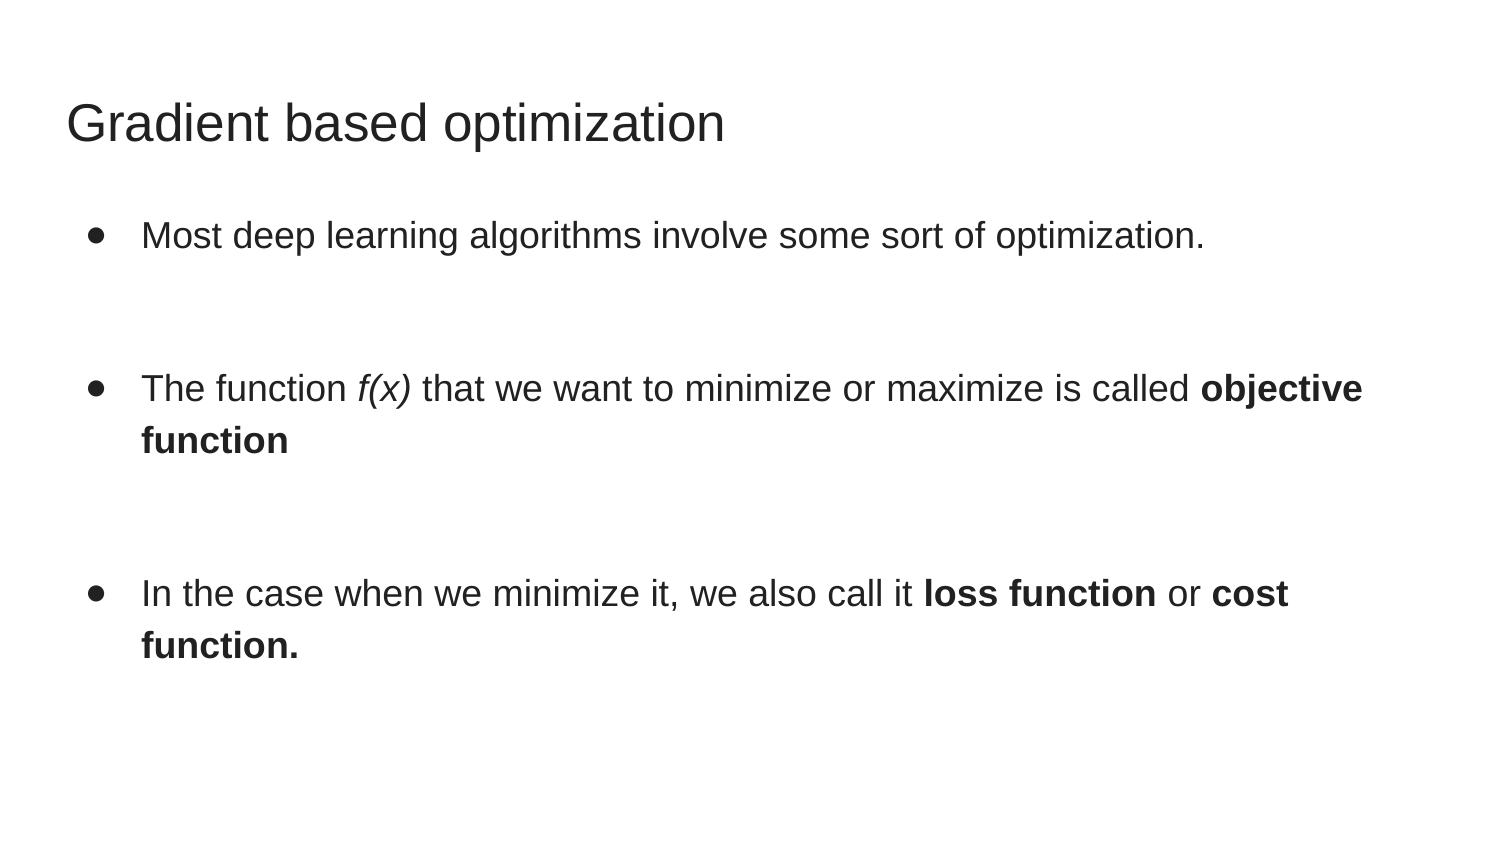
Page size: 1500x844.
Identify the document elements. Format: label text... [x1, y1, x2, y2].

list Most deep learning algorithms involve some sort of optimization. The function f(x) that we want to minimize or maximize is called objective function In the case when we minimize it, we also call it loss function or cost function. [51, 189, 1449, 750]
title Gradient based optimization [51, 72, 1449, 167]
